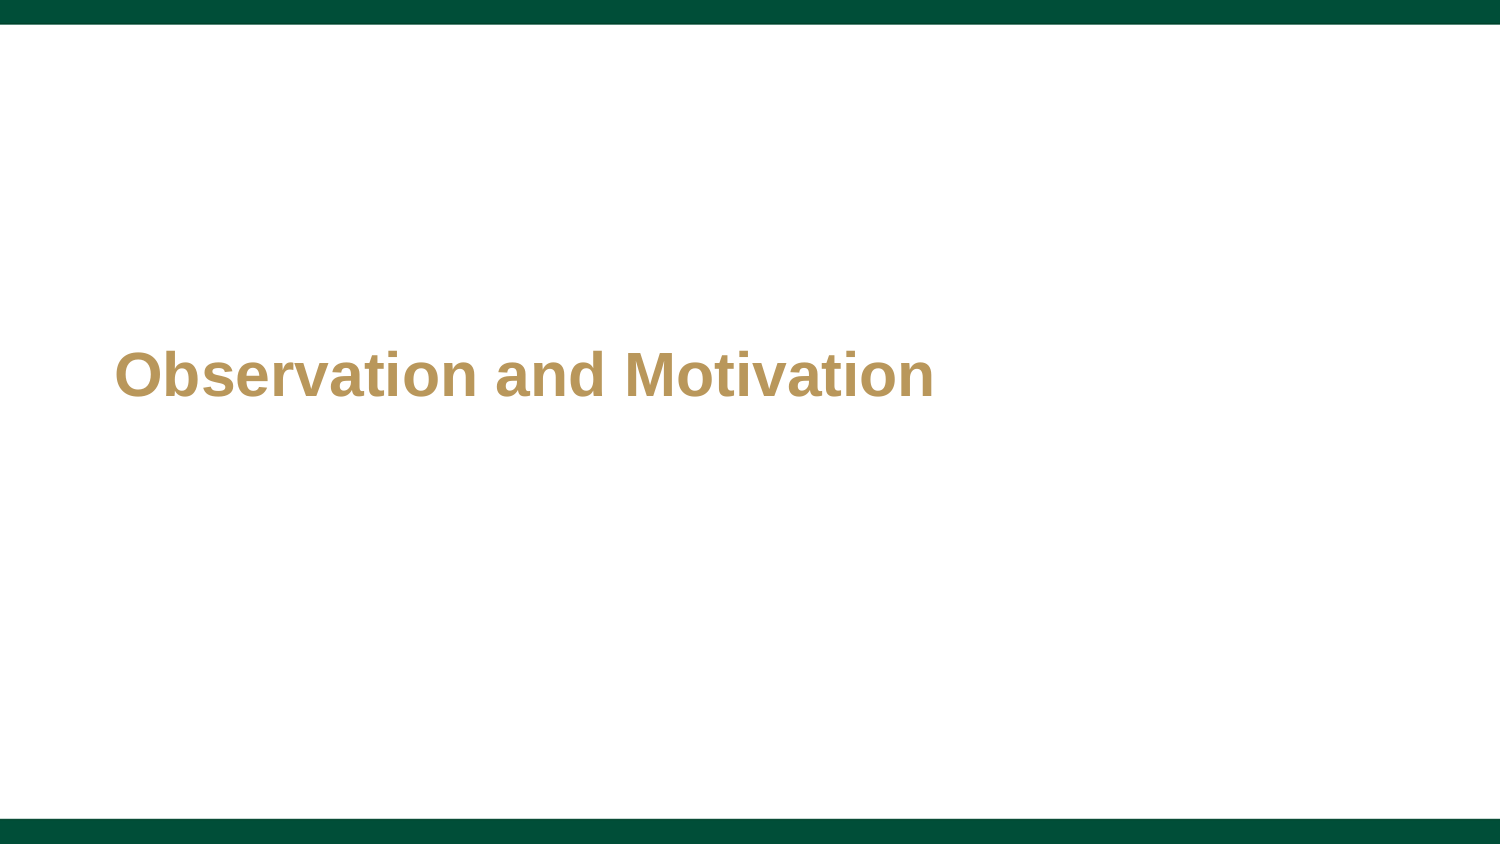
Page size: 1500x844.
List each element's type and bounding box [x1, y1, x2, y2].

picture [0, 0, 1500, 844]
title [99, 301, 1450, 443]
